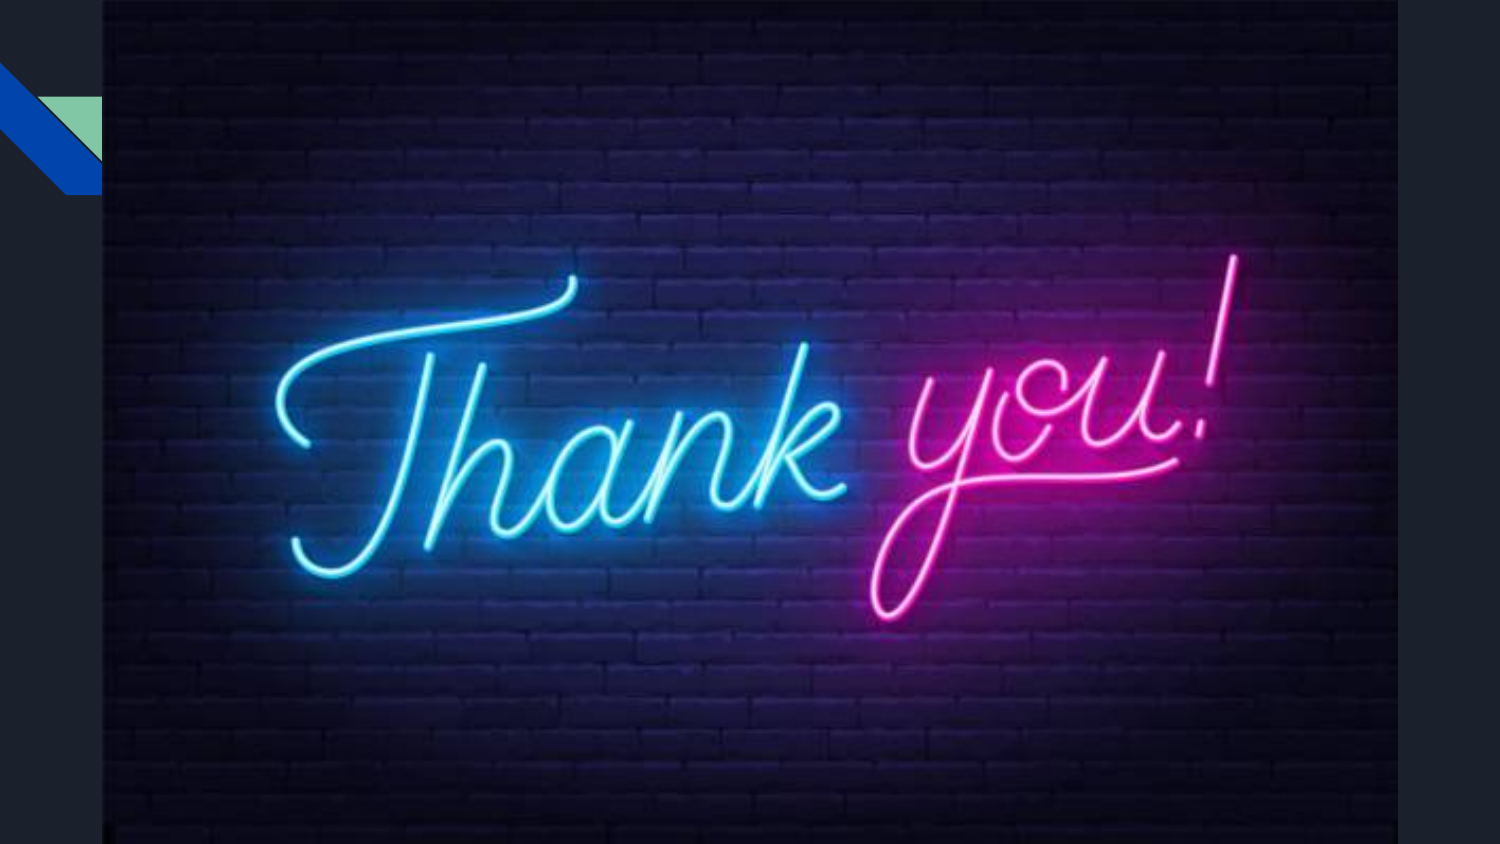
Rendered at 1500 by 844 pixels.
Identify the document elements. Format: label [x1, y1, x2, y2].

picture [102, 0, 1398, 844]
